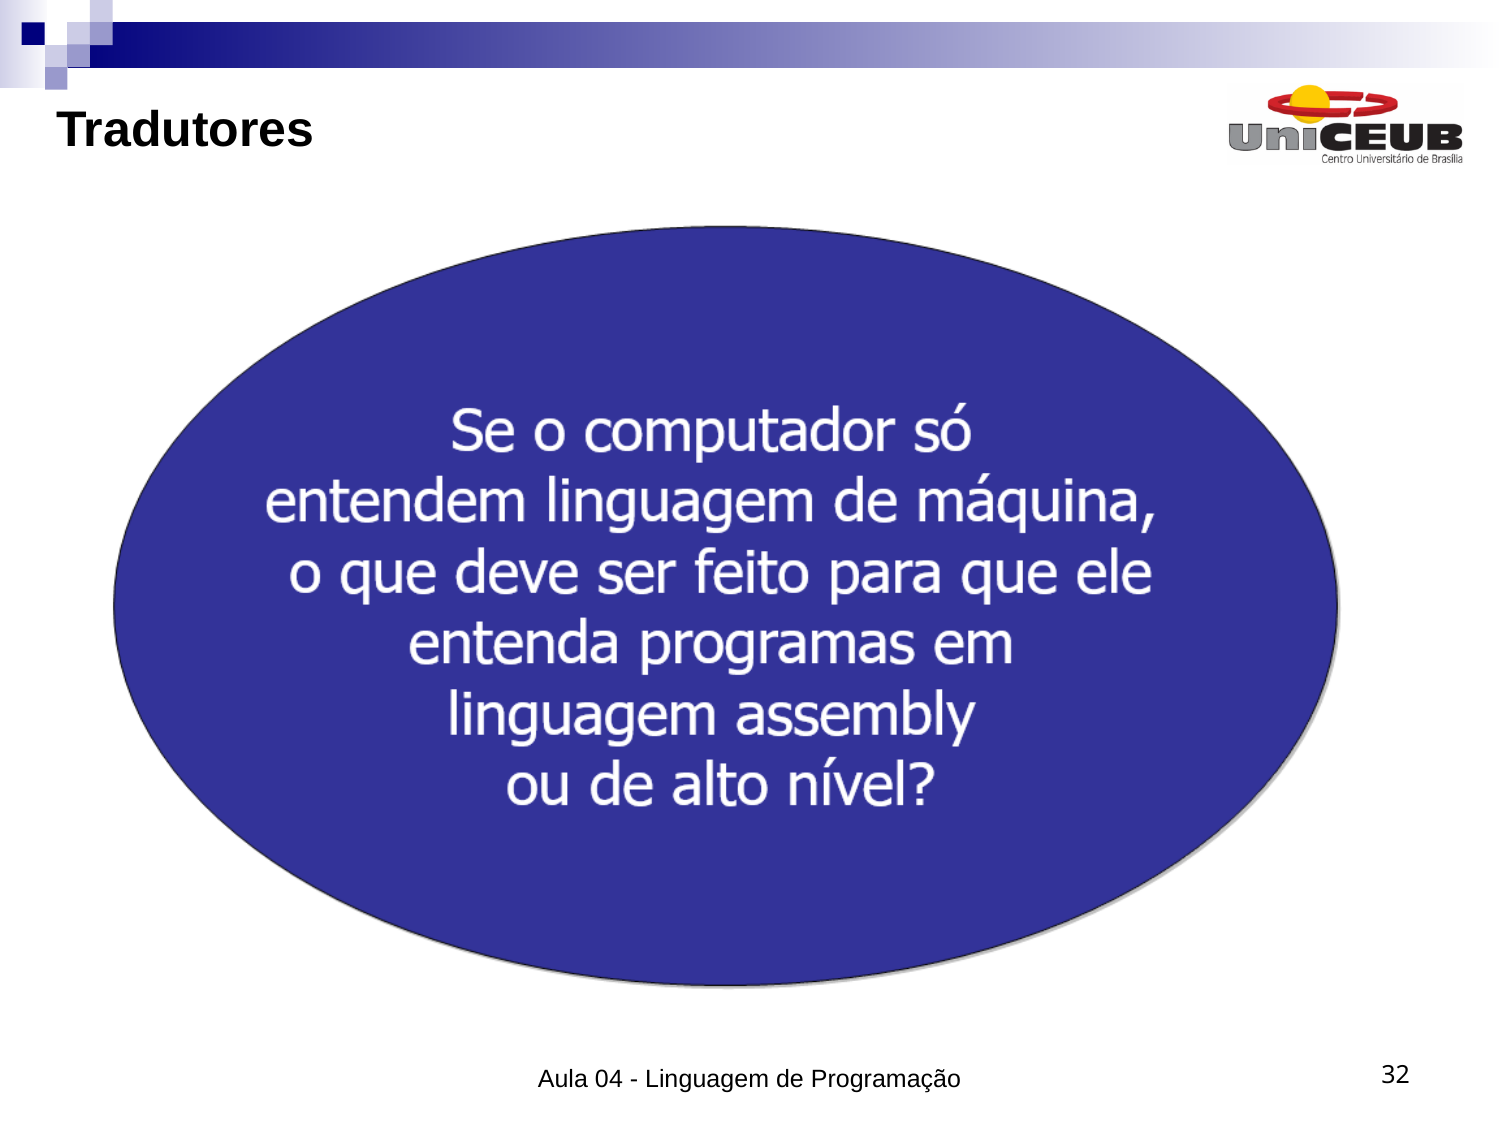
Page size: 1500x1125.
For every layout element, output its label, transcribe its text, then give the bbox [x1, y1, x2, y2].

title Tradutores [41, 14, 1392, 239]
picture [68, 182, 1364, 1007]
picture [1227, 83, 1464, 165]
footer Aula 04 - Linguagem de Programação [512, 1025, 988, 1100]
text_box 32 [1074, 1024, 1425, 1100]
